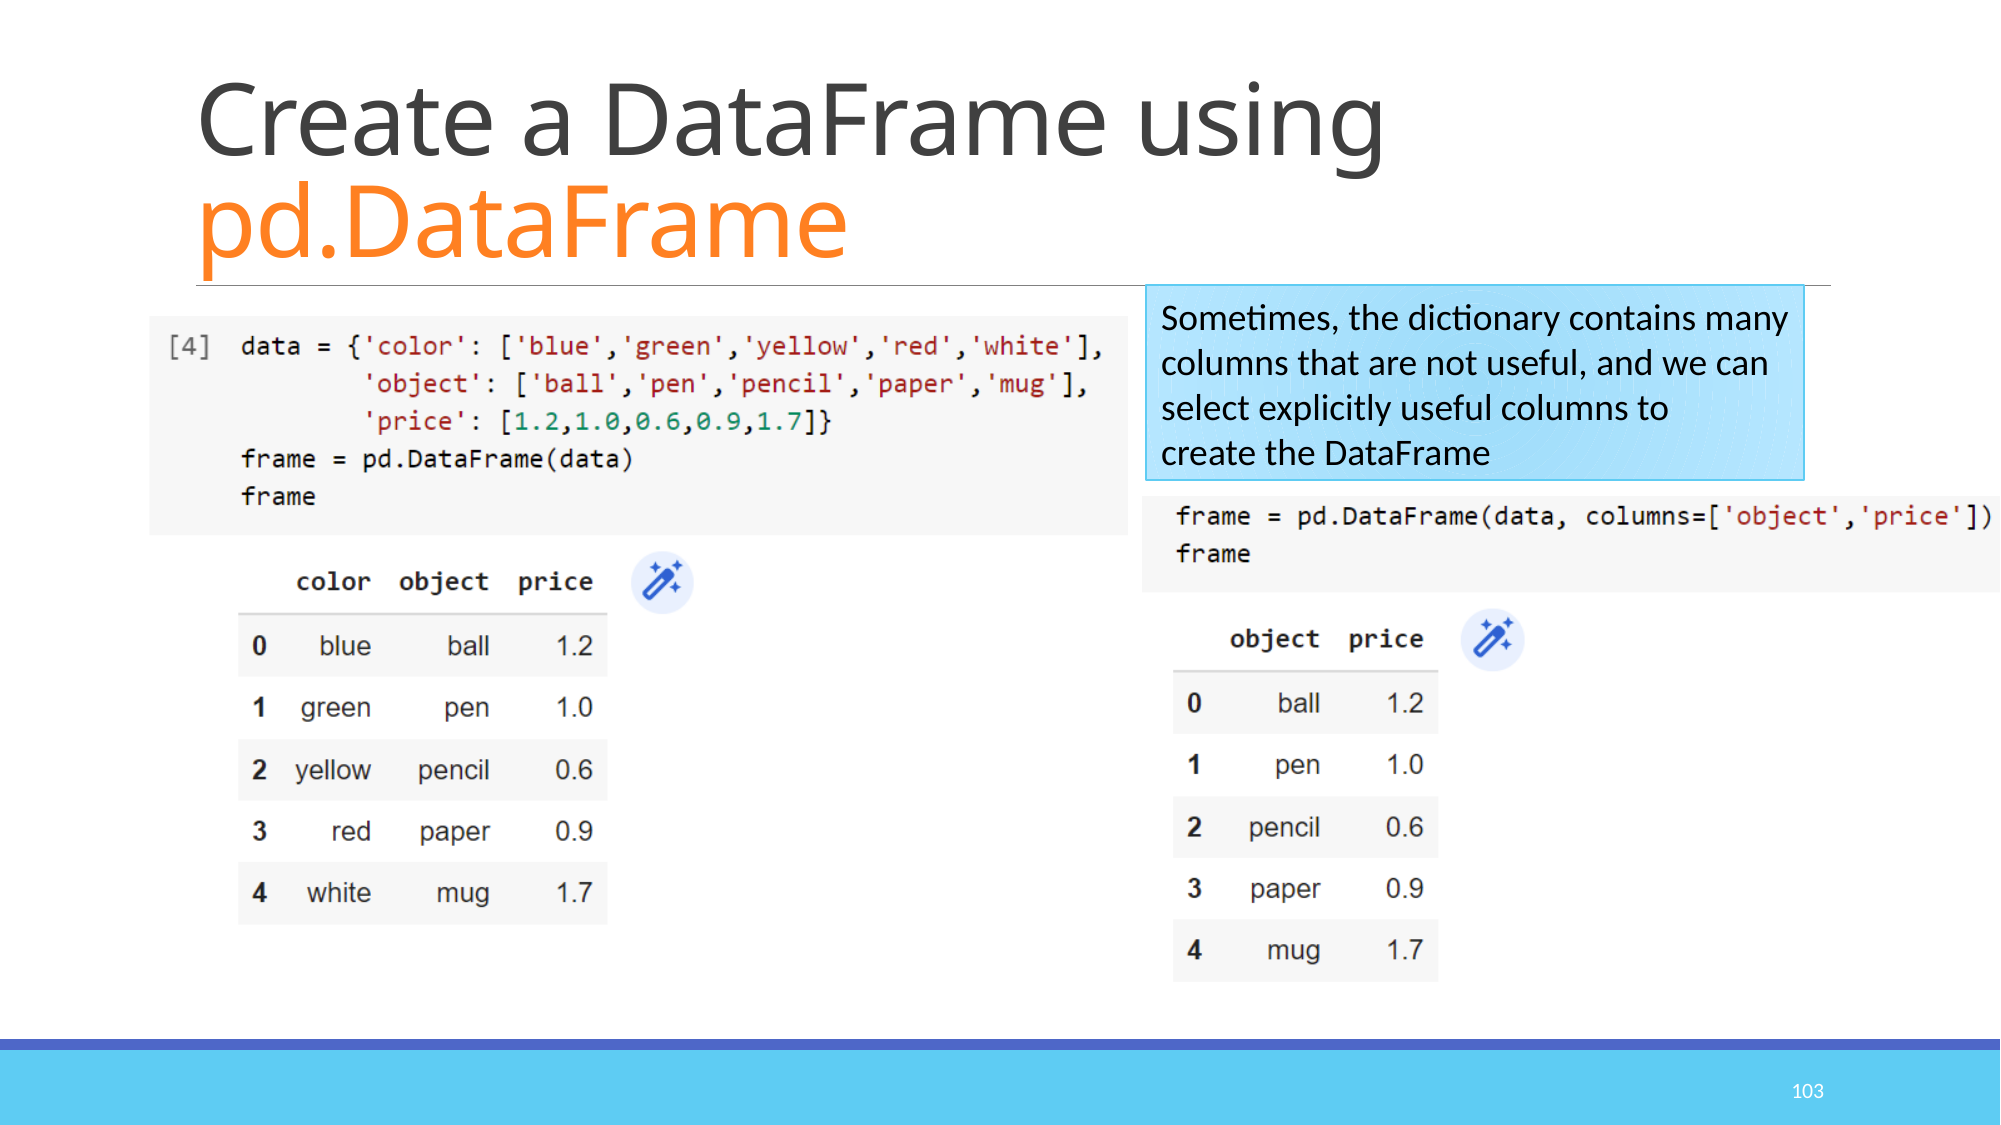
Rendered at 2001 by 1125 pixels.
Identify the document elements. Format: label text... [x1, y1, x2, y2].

picture [146, 315, 1128, 931]
text_box Sometimes, the dictionary contains many columns that are not useful, and we can select explicitly useful columns to create the DataFrame [1145, 284, 1805, 481]
slide_number 103 [1624, 1059, 1840, 1120]
picture [1141, 496, 2000, 988]
title Create a DataFrame using pd.DataFrame [180, 47, 1830, 285]
